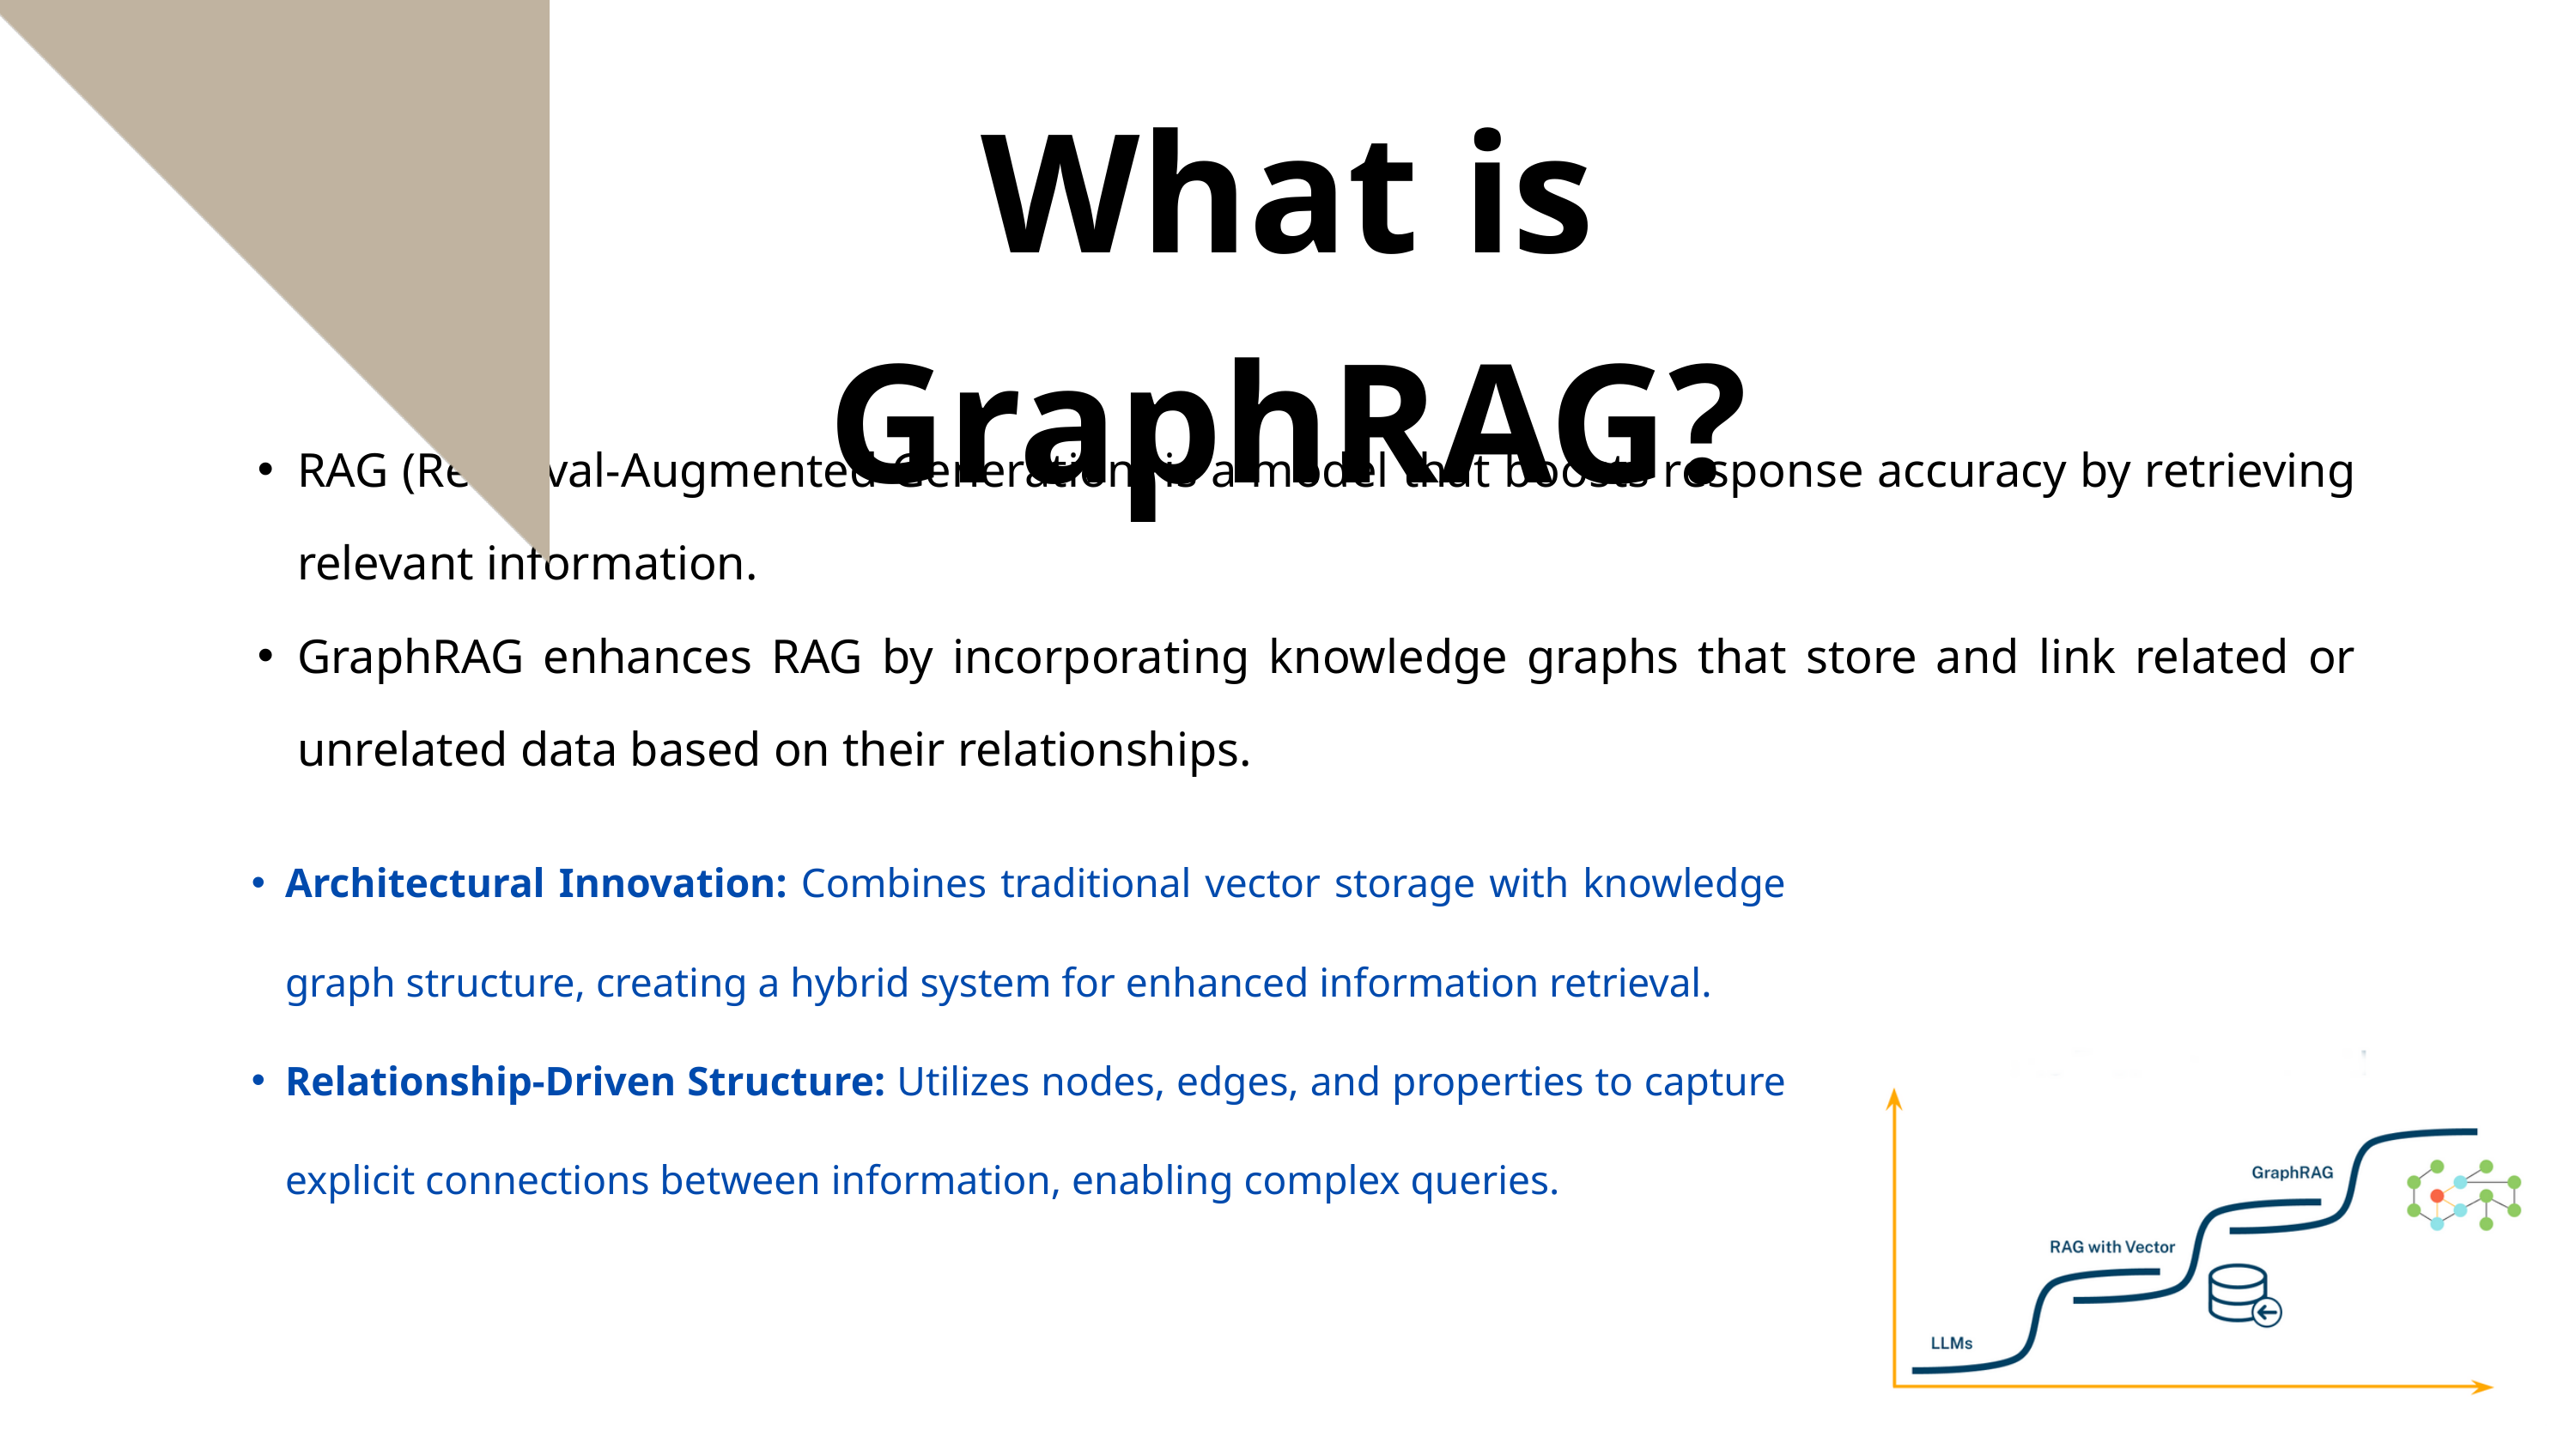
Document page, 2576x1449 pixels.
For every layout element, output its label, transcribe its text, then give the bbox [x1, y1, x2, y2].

text_box RAG (Retrieval-Augmented Generation) is a model that boosts response accuracy by retrieving relevant information. GraphRAG enhances RAG by incorporating knowledge graphs that store and link related or unrelated data based on their relationships. [217, 403, 2359, 776]
text_box [1786, 1017, 2576, 1428]
text_box Architectural Innovation: Combines traditional vector storage with knowledge graph structure, creating a hybrid system for enhanced information retrieval. Relationship-Driven Structure: Utilizes nodes, edges, and properties to capture explicit connections between information, enabling complex queries. [217, 807, 1787, 1203]
text_box What is GraphRAG? [550, 55, 2064, 403]
text_box [0, 0, 550, 565]
